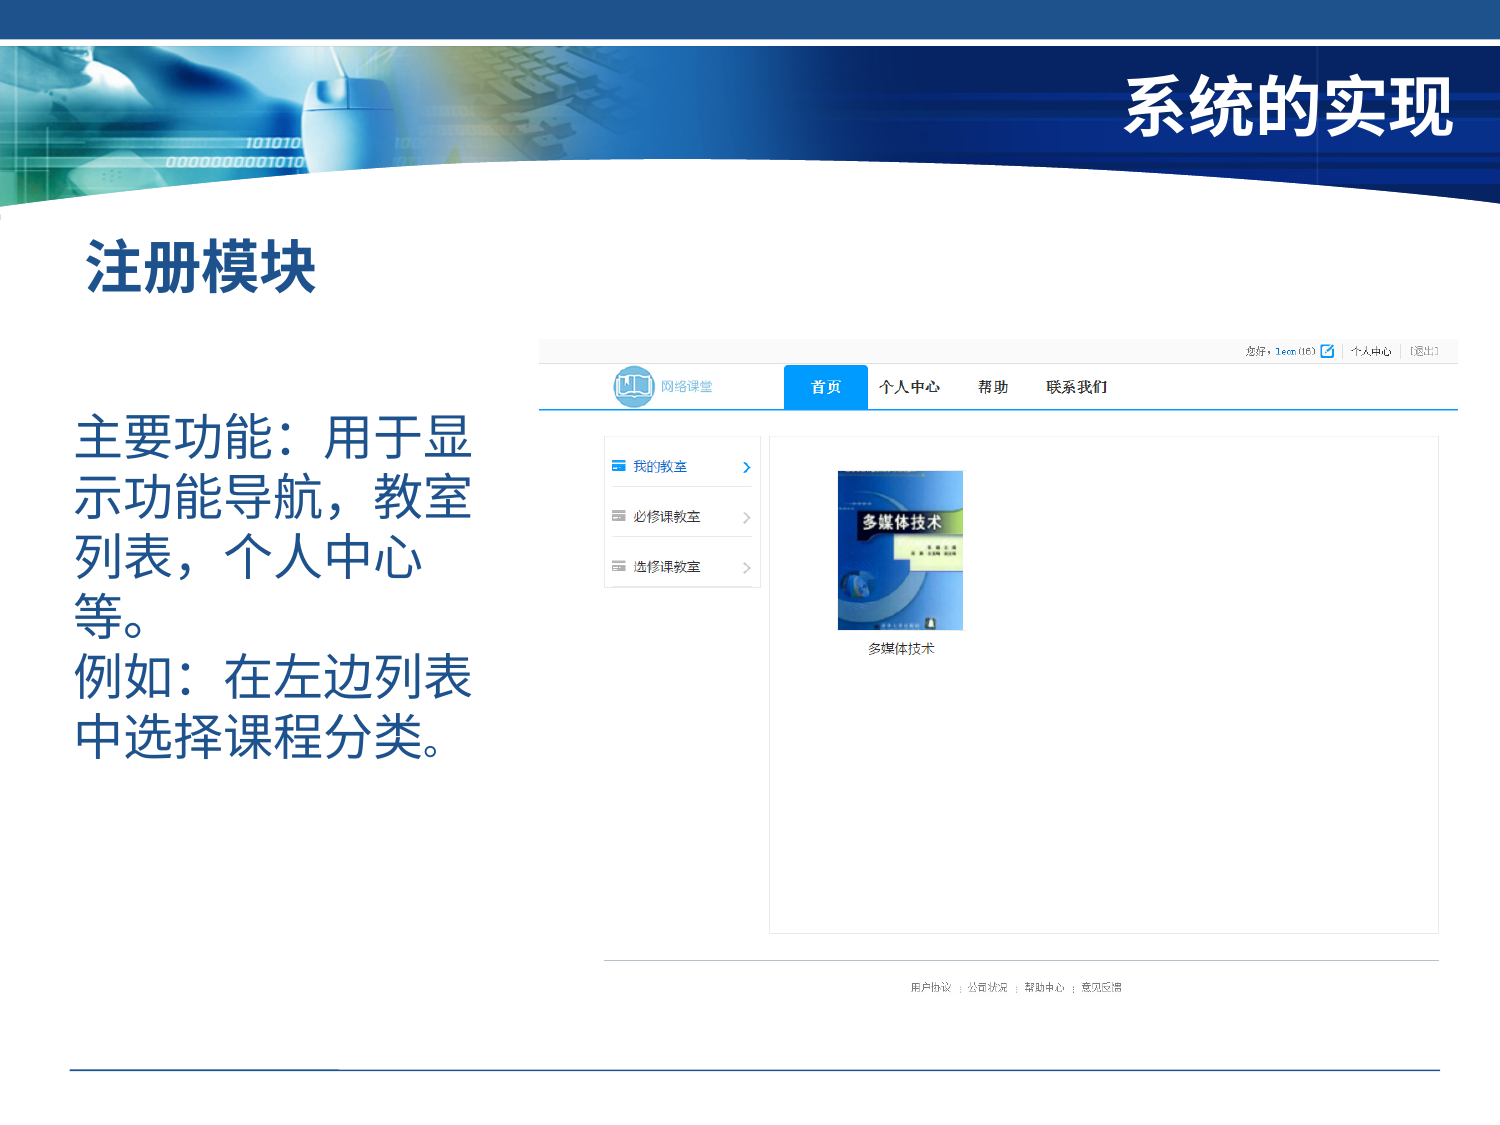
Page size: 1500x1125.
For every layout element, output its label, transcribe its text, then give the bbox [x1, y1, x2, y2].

title 系统的实现 [182, 54, 1471, 155]
text_box 主要功能：用于显示功能导航，教室列表，个人中心等。 例如：在左边列表中选择课程分类。 [58, 398, 504, 774]
picture [0, 46, 1500, 206]
text_box 注册模块 [70, 222, 680, 317]
picture [538, 339, 1458, 997]
